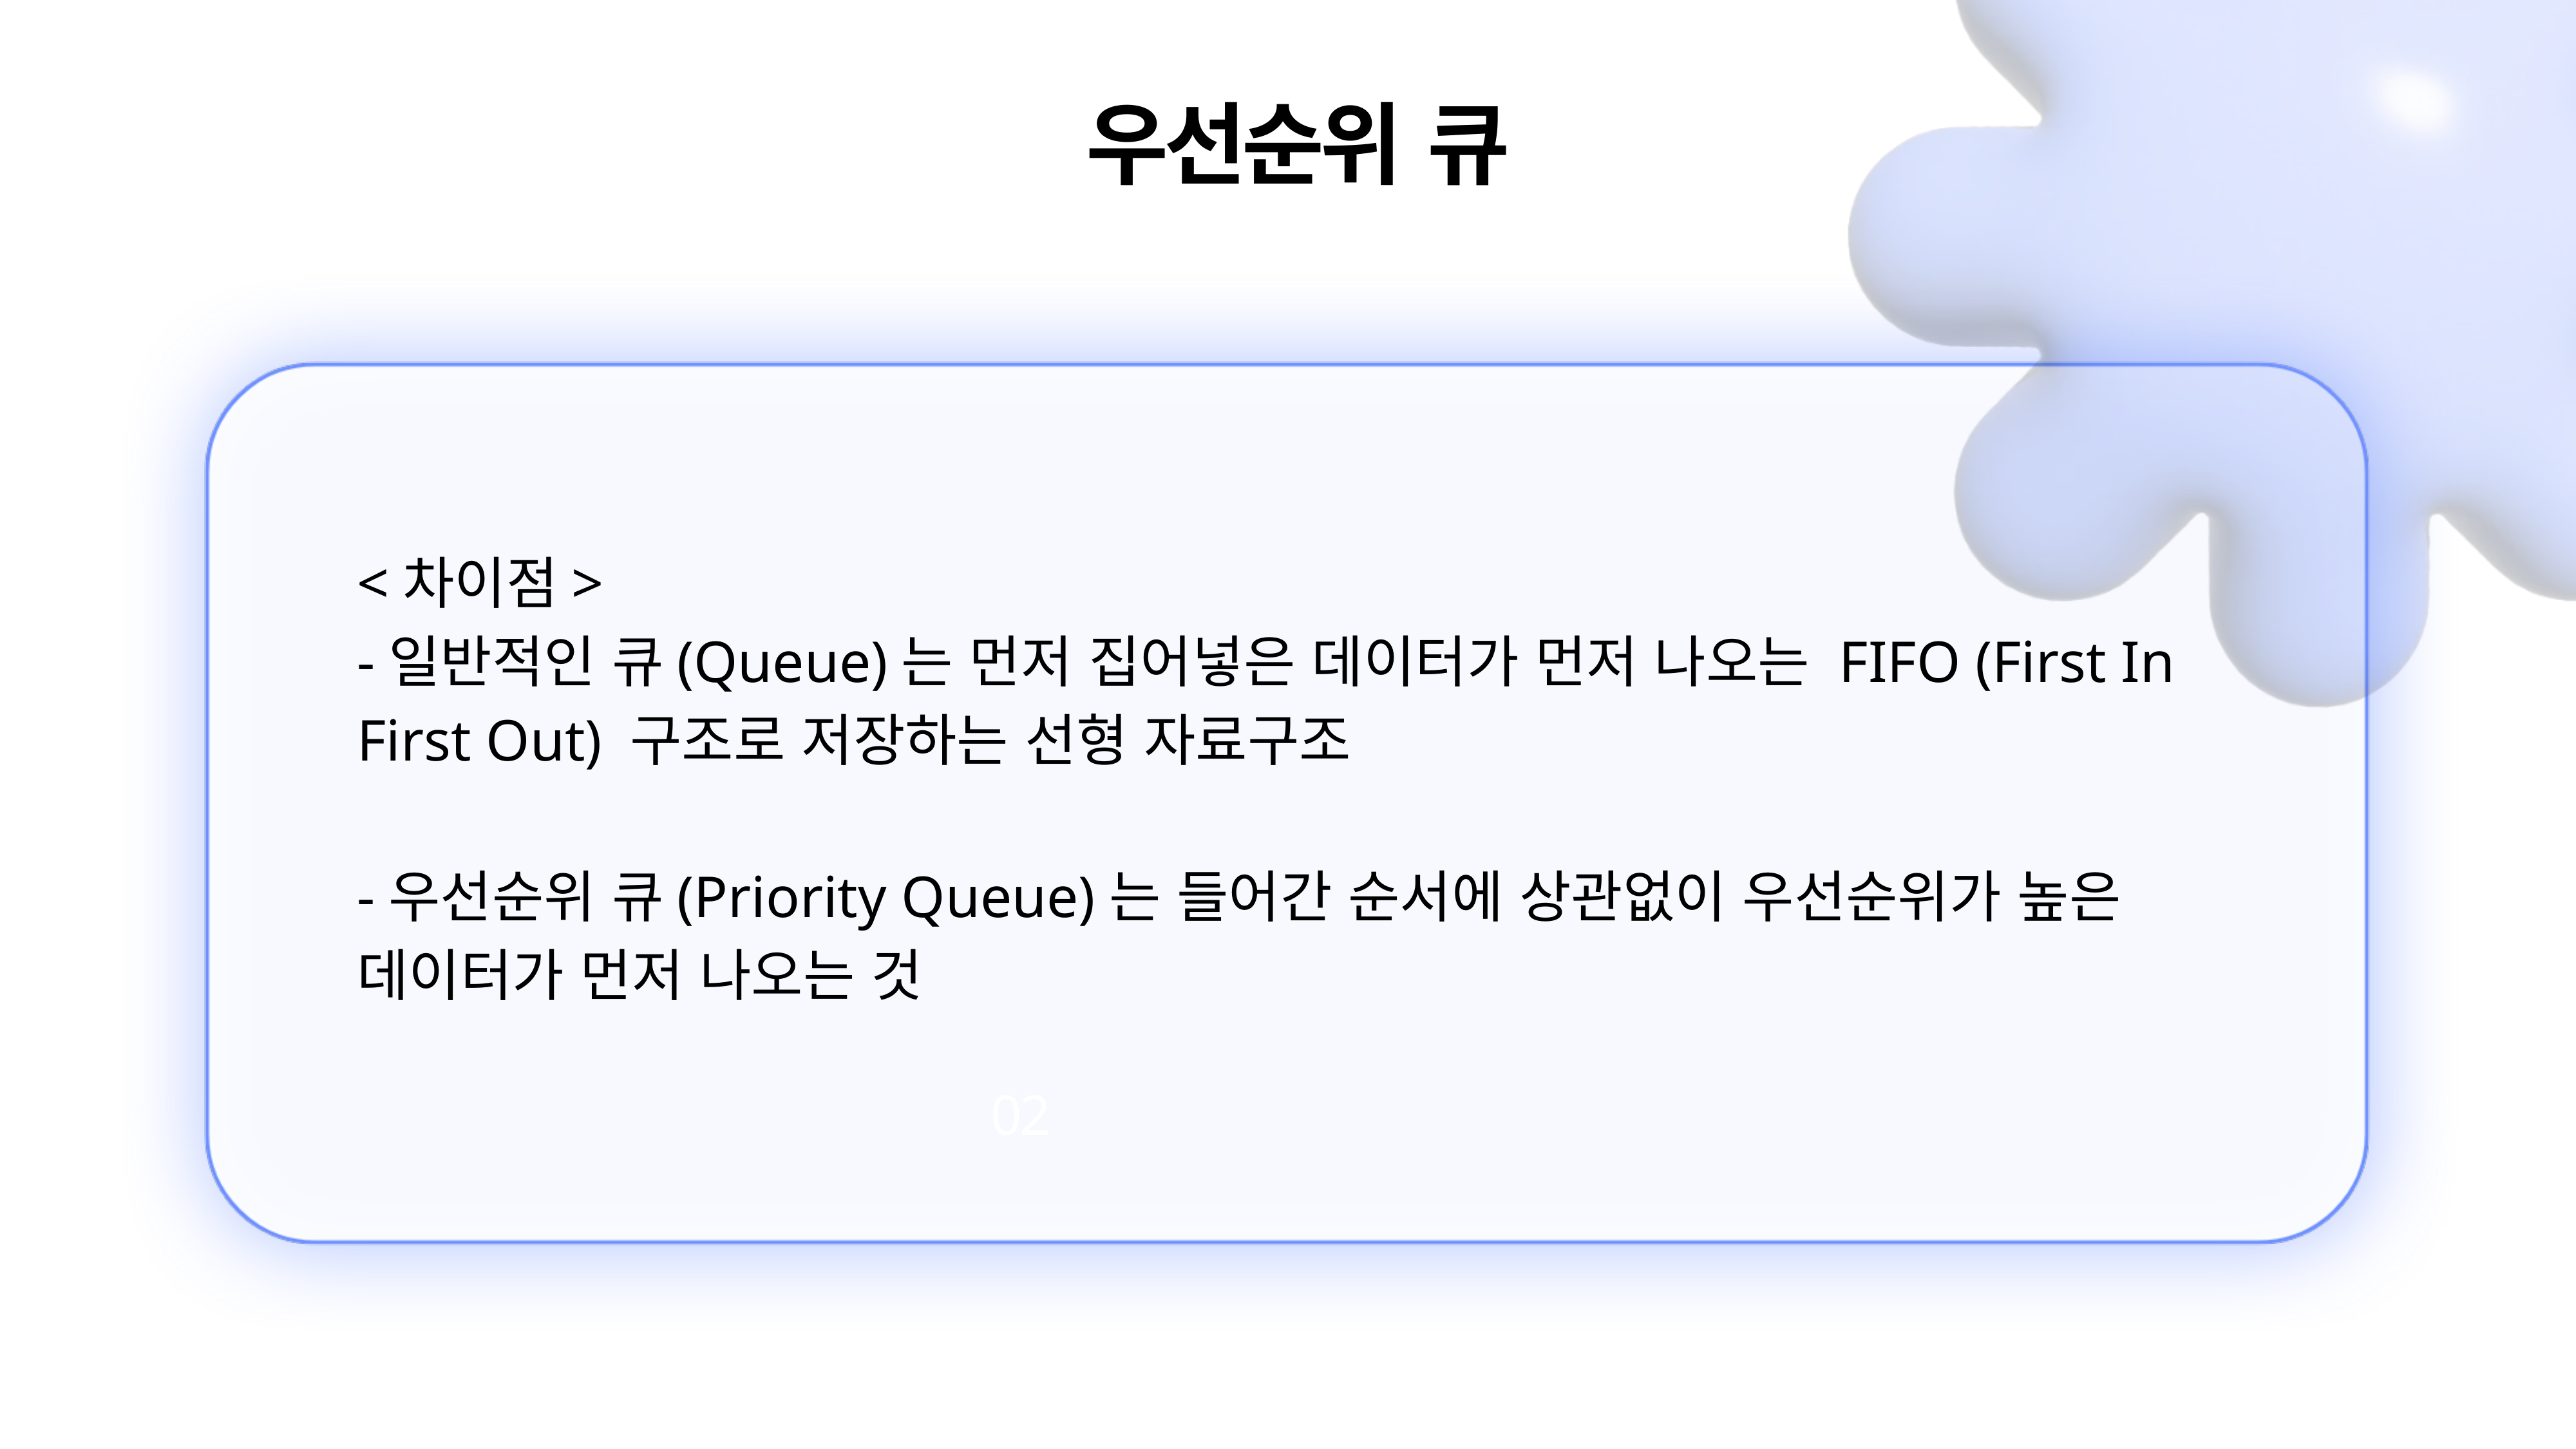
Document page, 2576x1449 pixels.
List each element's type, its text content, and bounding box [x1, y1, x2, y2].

picture [204, 0, 2576, 1247]
text_box 우선순위 큐 [800, 71, 1795, 220]
